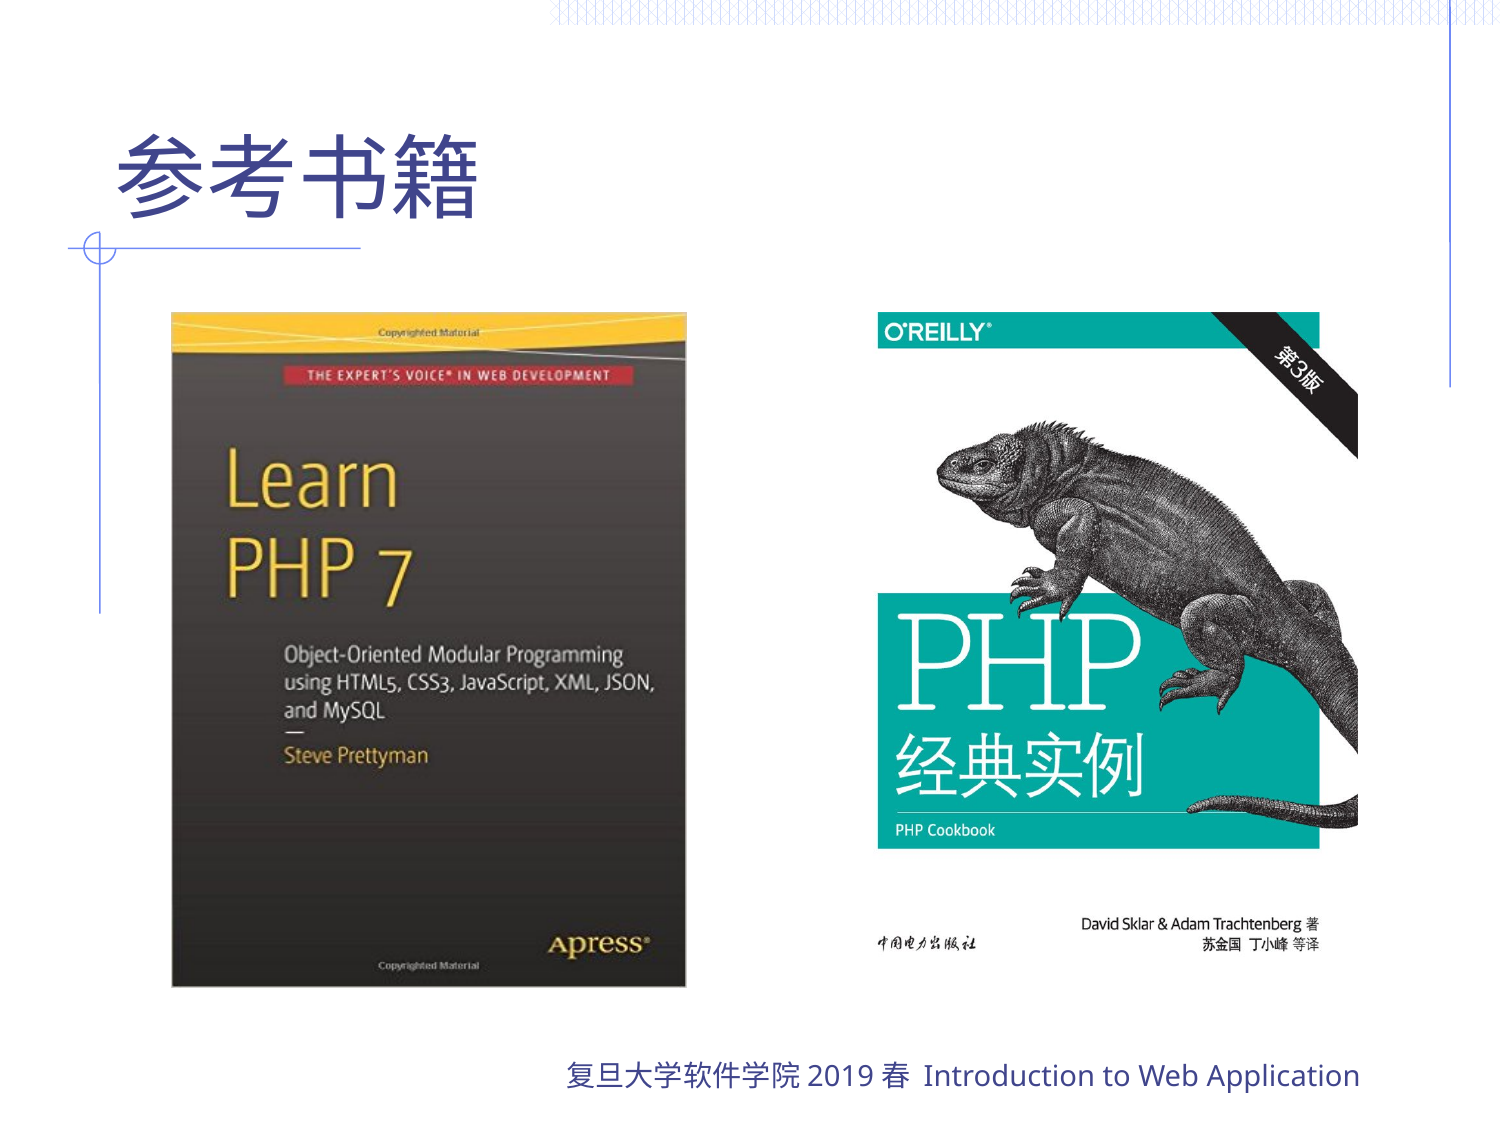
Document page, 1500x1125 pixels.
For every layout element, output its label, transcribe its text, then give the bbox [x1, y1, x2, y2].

title 参考书籍 [99, 50, 1375, 238]
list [842, 312, 1358, 988]
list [170, 312, 687, 988]
